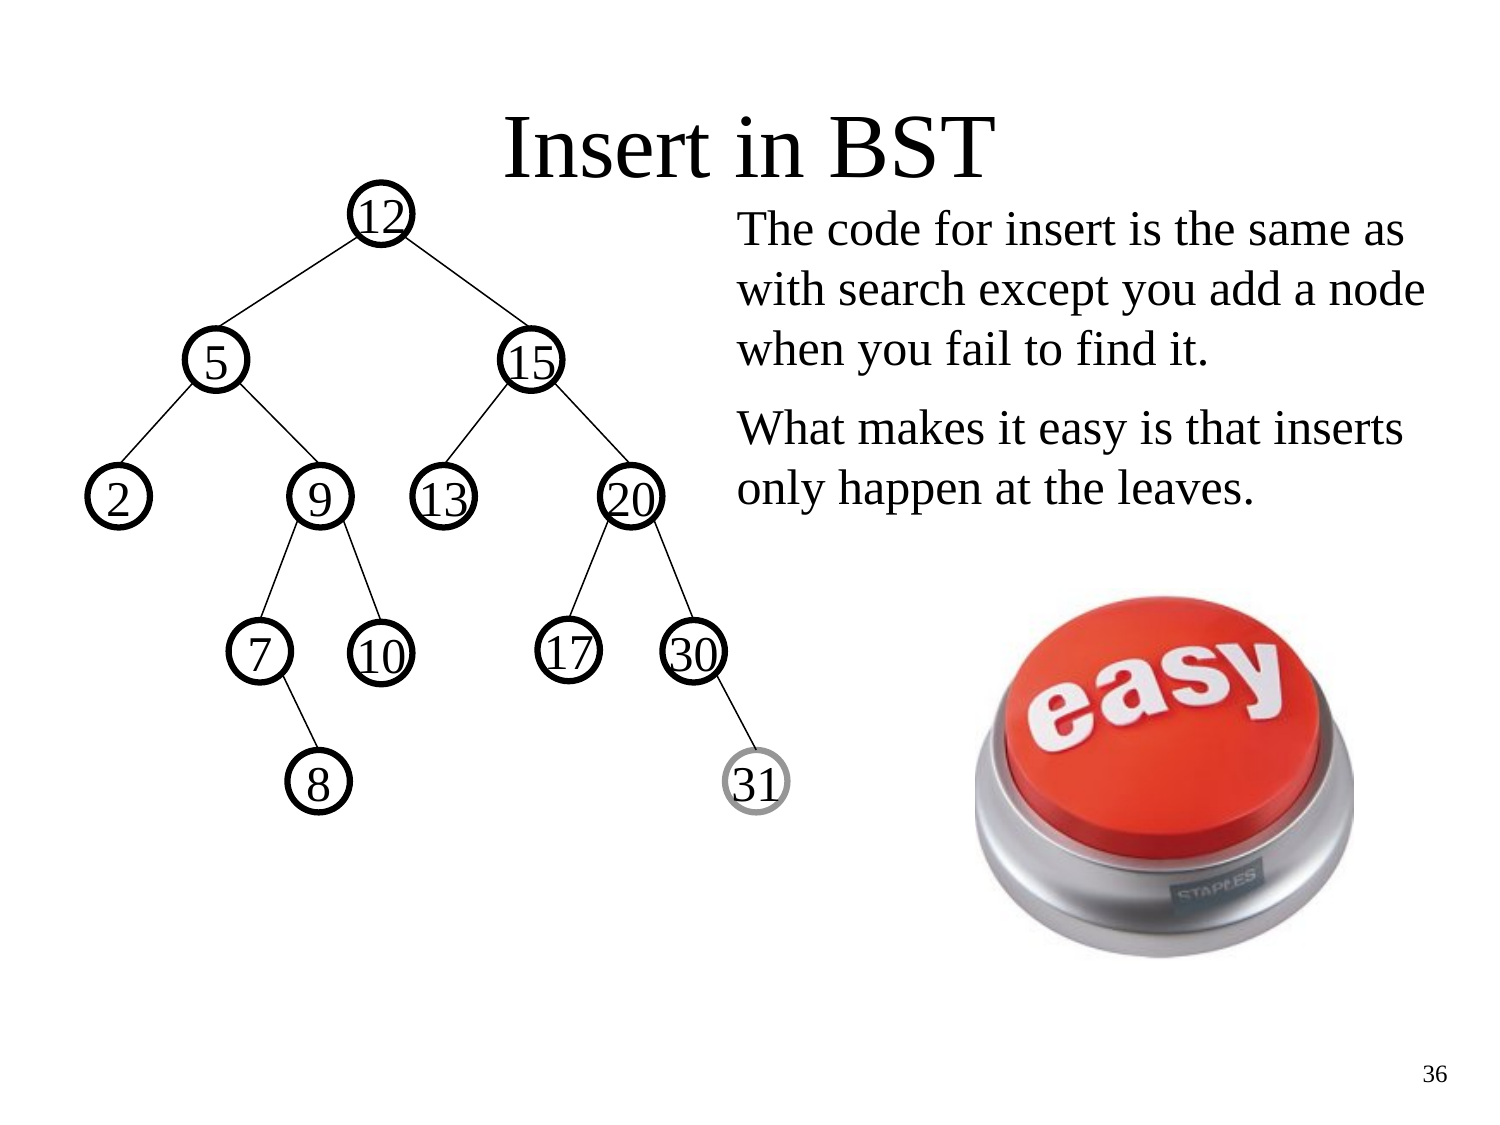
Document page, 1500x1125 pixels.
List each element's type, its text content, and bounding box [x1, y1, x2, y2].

text_box 31 [724, 749, 788, 813]
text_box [403, 235, 532, 329]
text_box 8 [287, 750, 350, 813]
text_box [443, 381, 510, 466]
text_box 13 [412, 465, 475, 528]
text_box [537, 465, 725, 683]
text_box 7 [228, 620, 292, 683]
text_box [118, 381, 195, 466]
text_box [281, 673, 319, 750]
text_box 5 [184, 328, 248, 391]
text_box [238, 381, 321, 466]
text_box 12 [349, 182, 413, 245]
text_box The code for insert is the same as with search except you add a node when you fail to find it. What makes it easy is that inserts only happen at the leaves. [721, 188, 1469, 522]
slide_number 36 [1333, 1042, 1463, 1103]
text_box 10 [349, 621, 413, 685]
title Insert in BST [112, 46, 1388, 235]
text_box 15 [499, 328, 563, 391]
picture [974, 588, 1354, 967]
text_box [259, 518, 299, 620]
text_box 2 [87, 465, 150, 528]
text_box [553, 381, 632, 465]
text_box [216, 235, 360, 329]
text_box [342, 518, 382, 622]
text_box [715, 673, 757, 750]
text_box 9 [289, 465, 352, 528]
